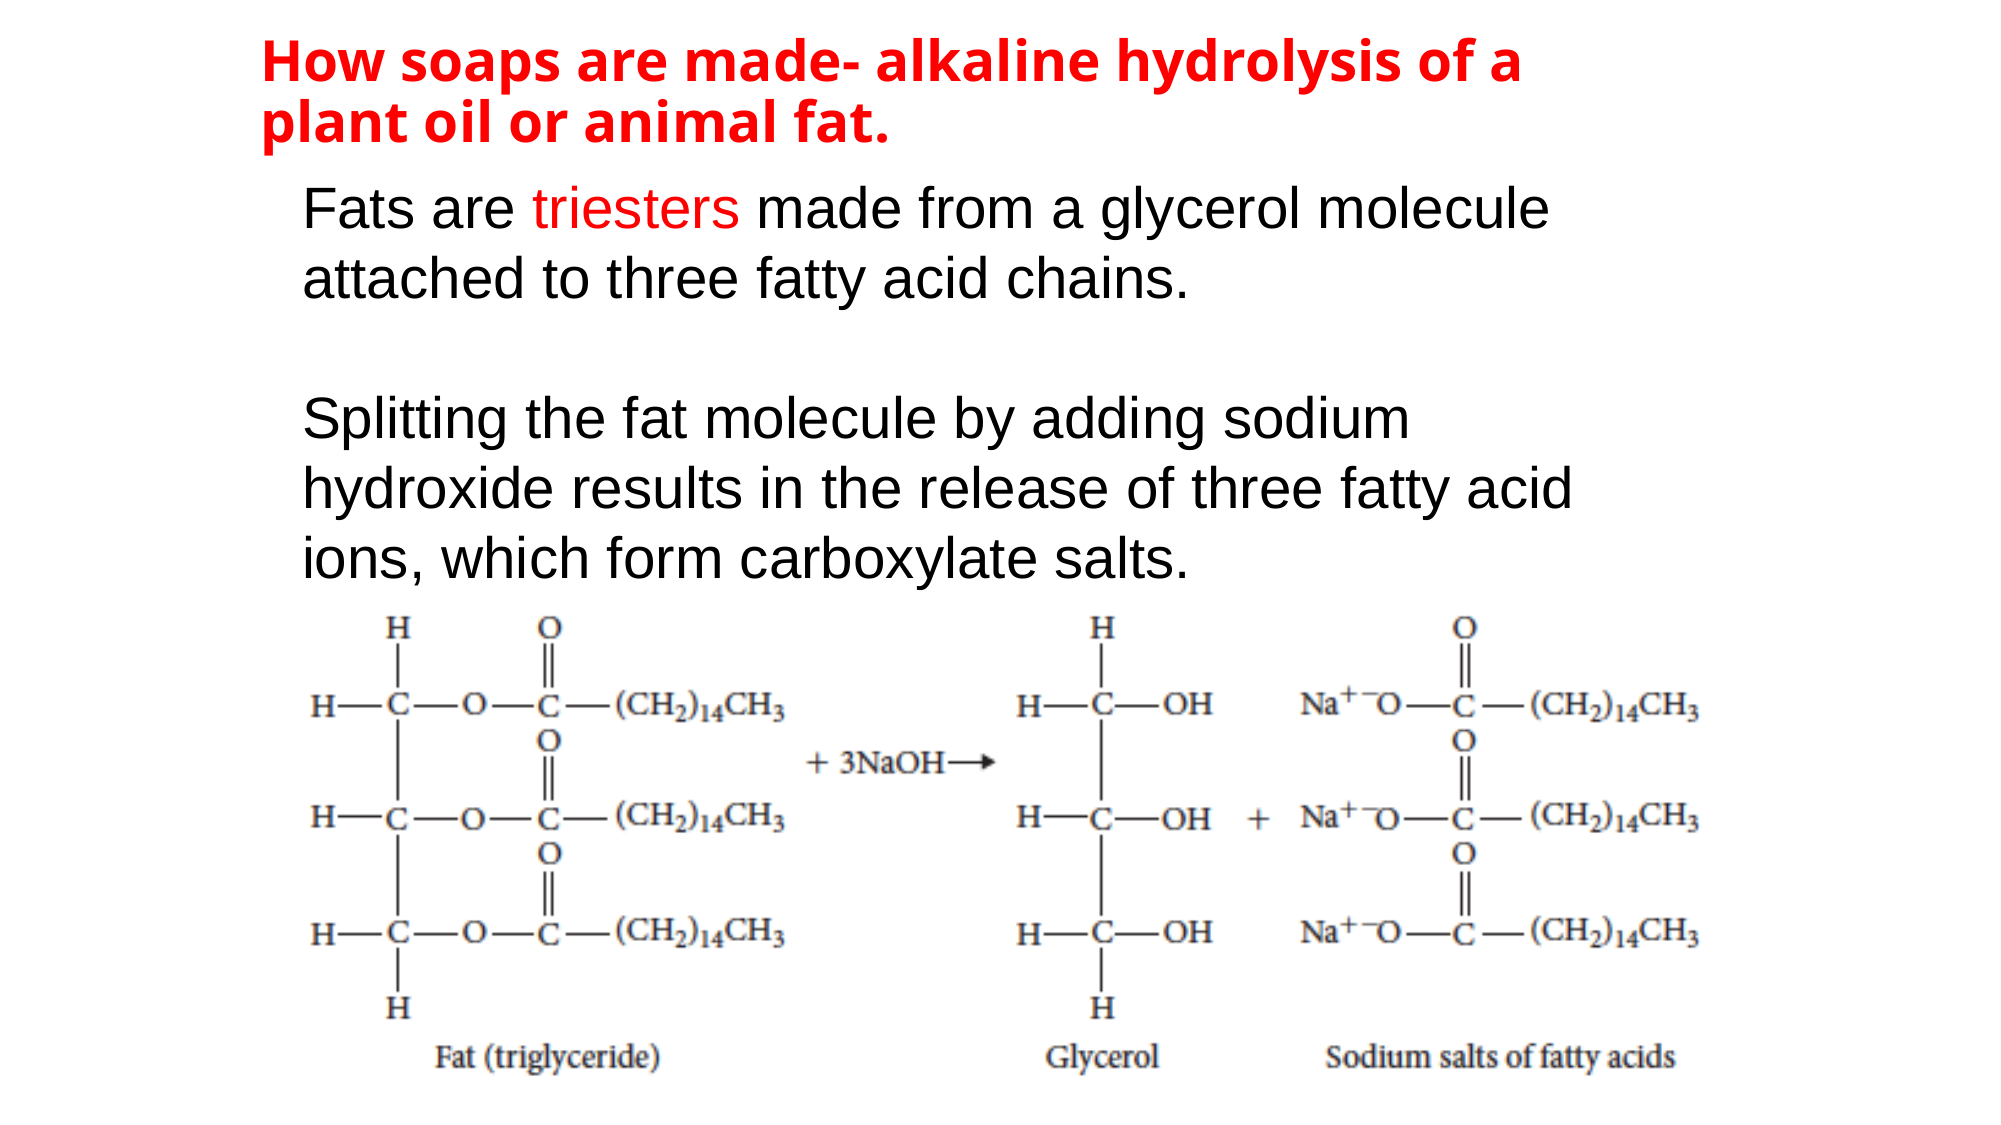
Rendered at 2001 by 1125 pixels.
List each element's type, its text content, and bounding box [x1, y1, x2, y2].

text_box Fats are triesters made from a glycerol molecule attached to three fatty acid chains. Splitting the fat molecule by adding sodium hydroxide results in the release of three fatty acid ions, which form carboxylate salts. [287, 162, 1650, 598]
picture [287, 600, 1716, 1098]
title How soaps are made- alkaline hydrolysis of a plant oil or animal fat. [245, 24, 1663, 163]
